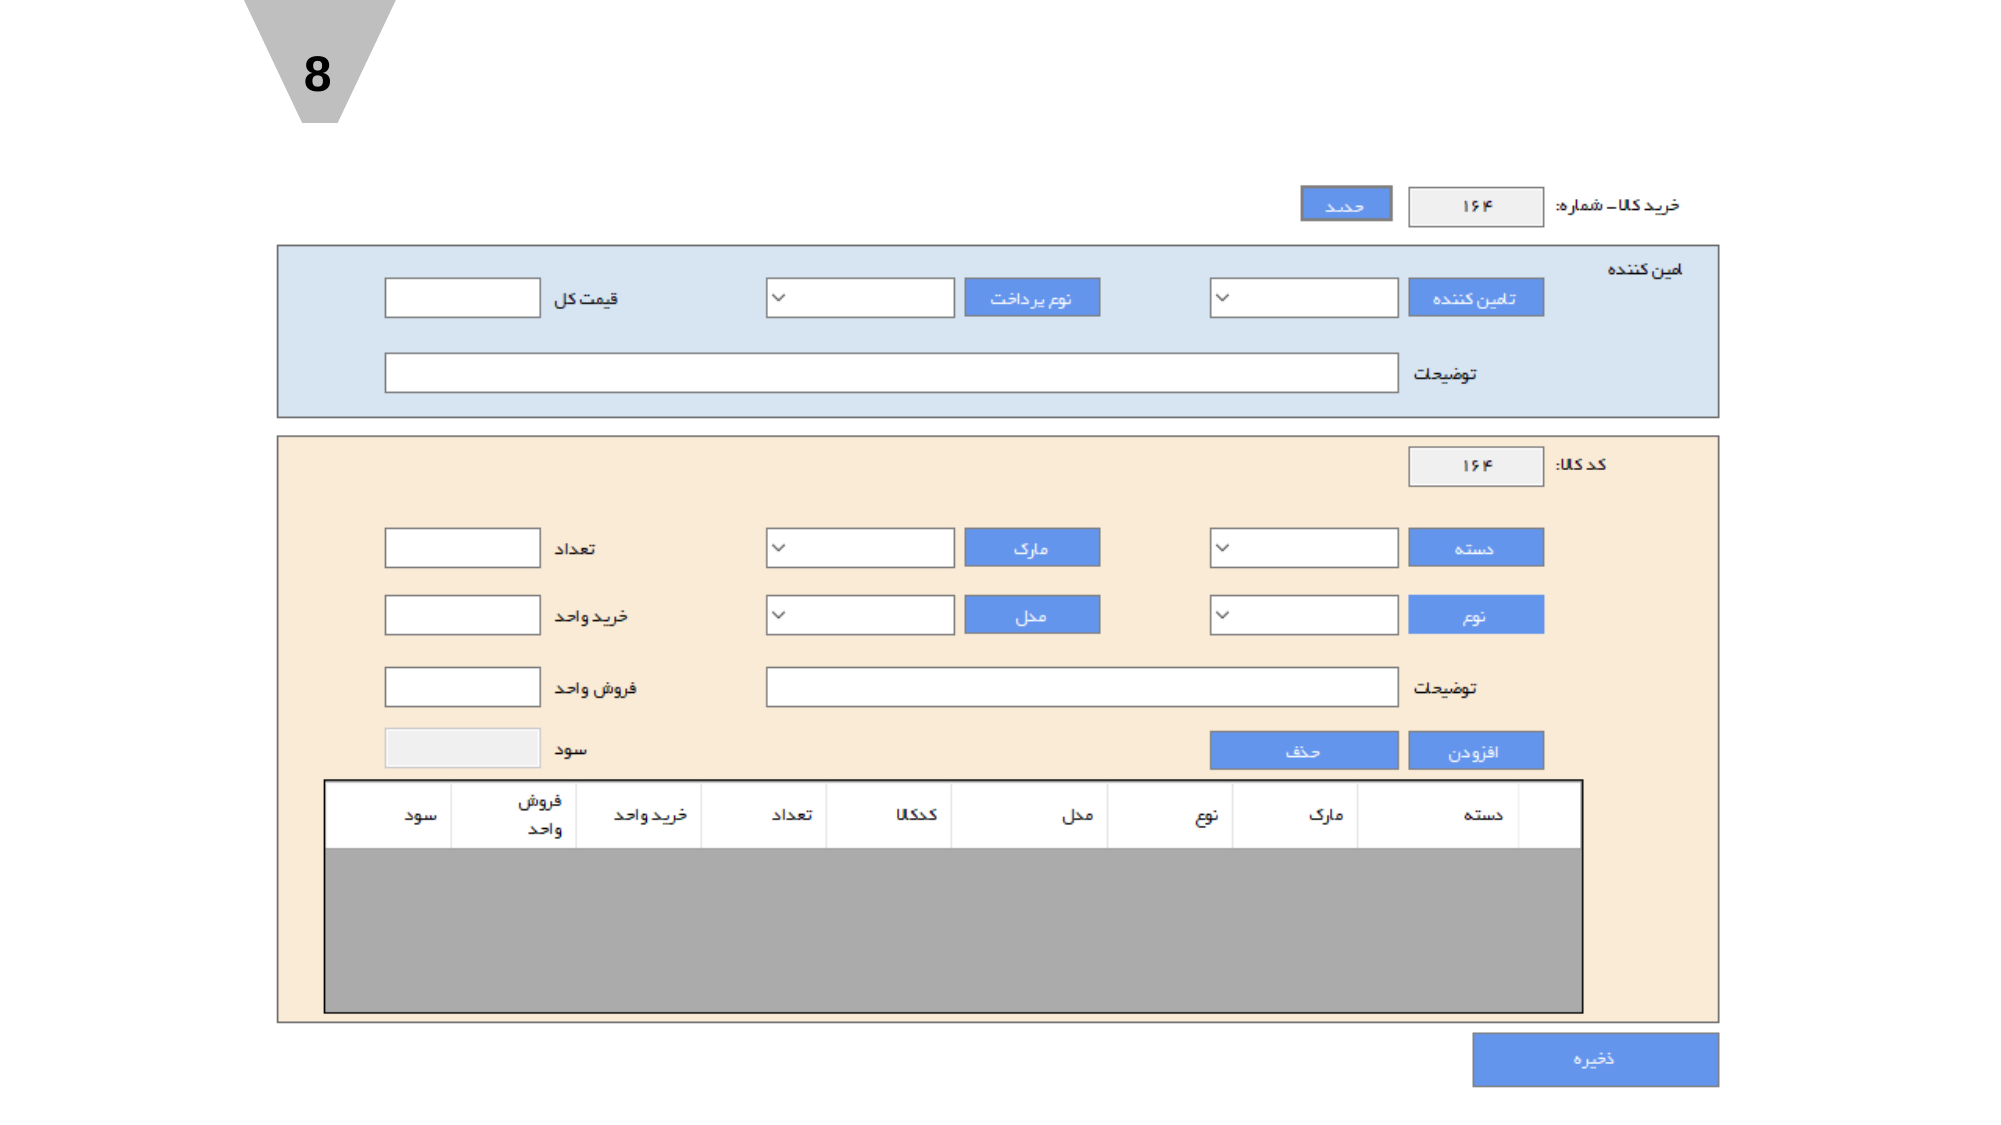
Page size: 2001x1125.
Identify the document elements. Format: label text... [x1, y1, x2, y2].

text_box [293, 109, 347, 121]
picture [88, 123, 1912, 1125]
text_box [241, 0, 399, 49]
text_box 8 [261, 34, 375, 109]
